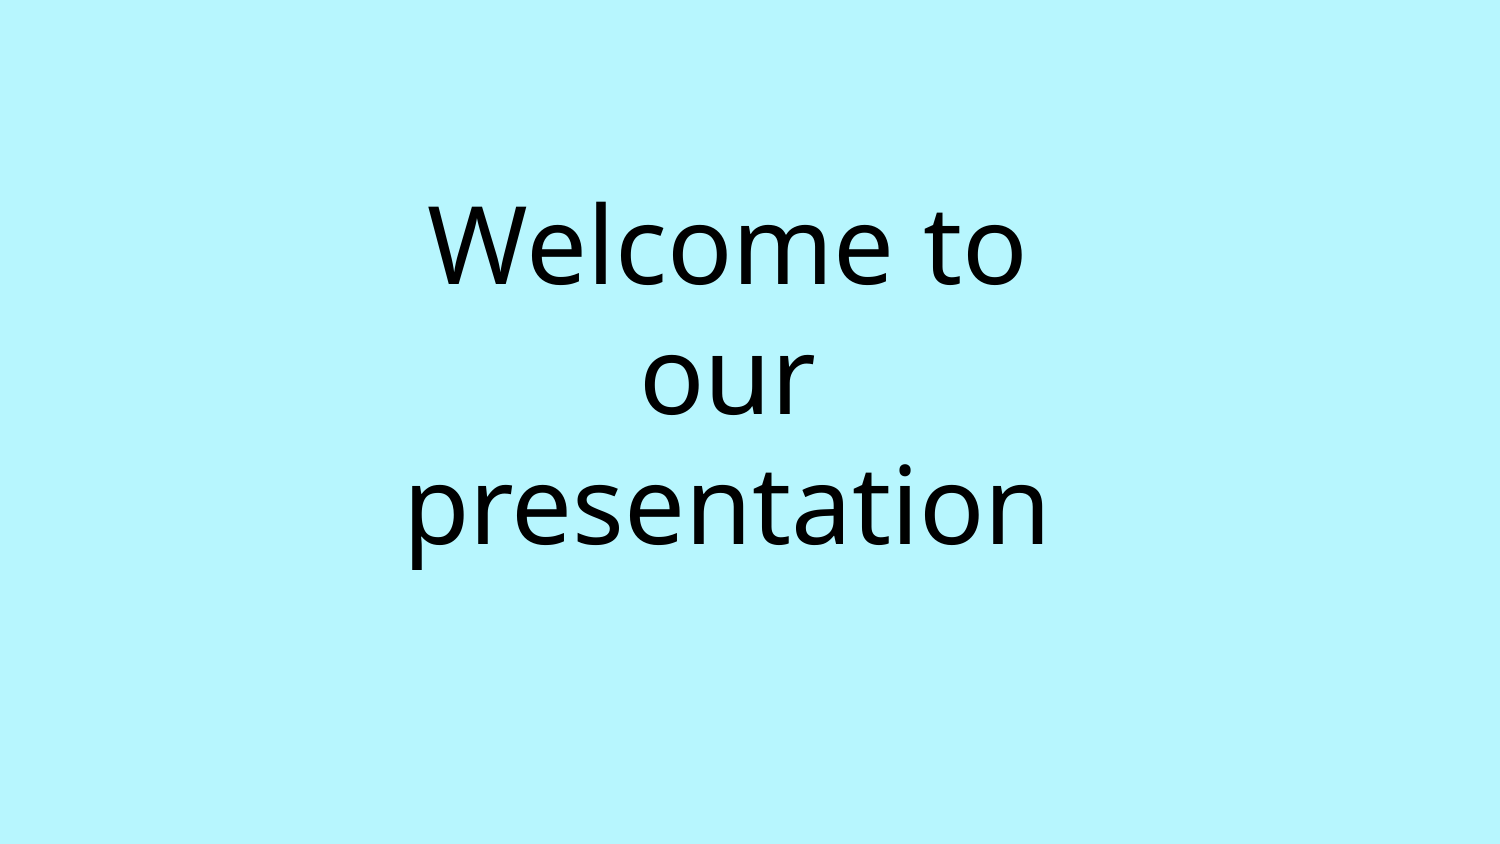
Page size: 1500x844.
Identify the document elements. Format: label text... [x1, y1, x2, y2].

title Welcome to our presentation [387, 176, 1068, 566]
